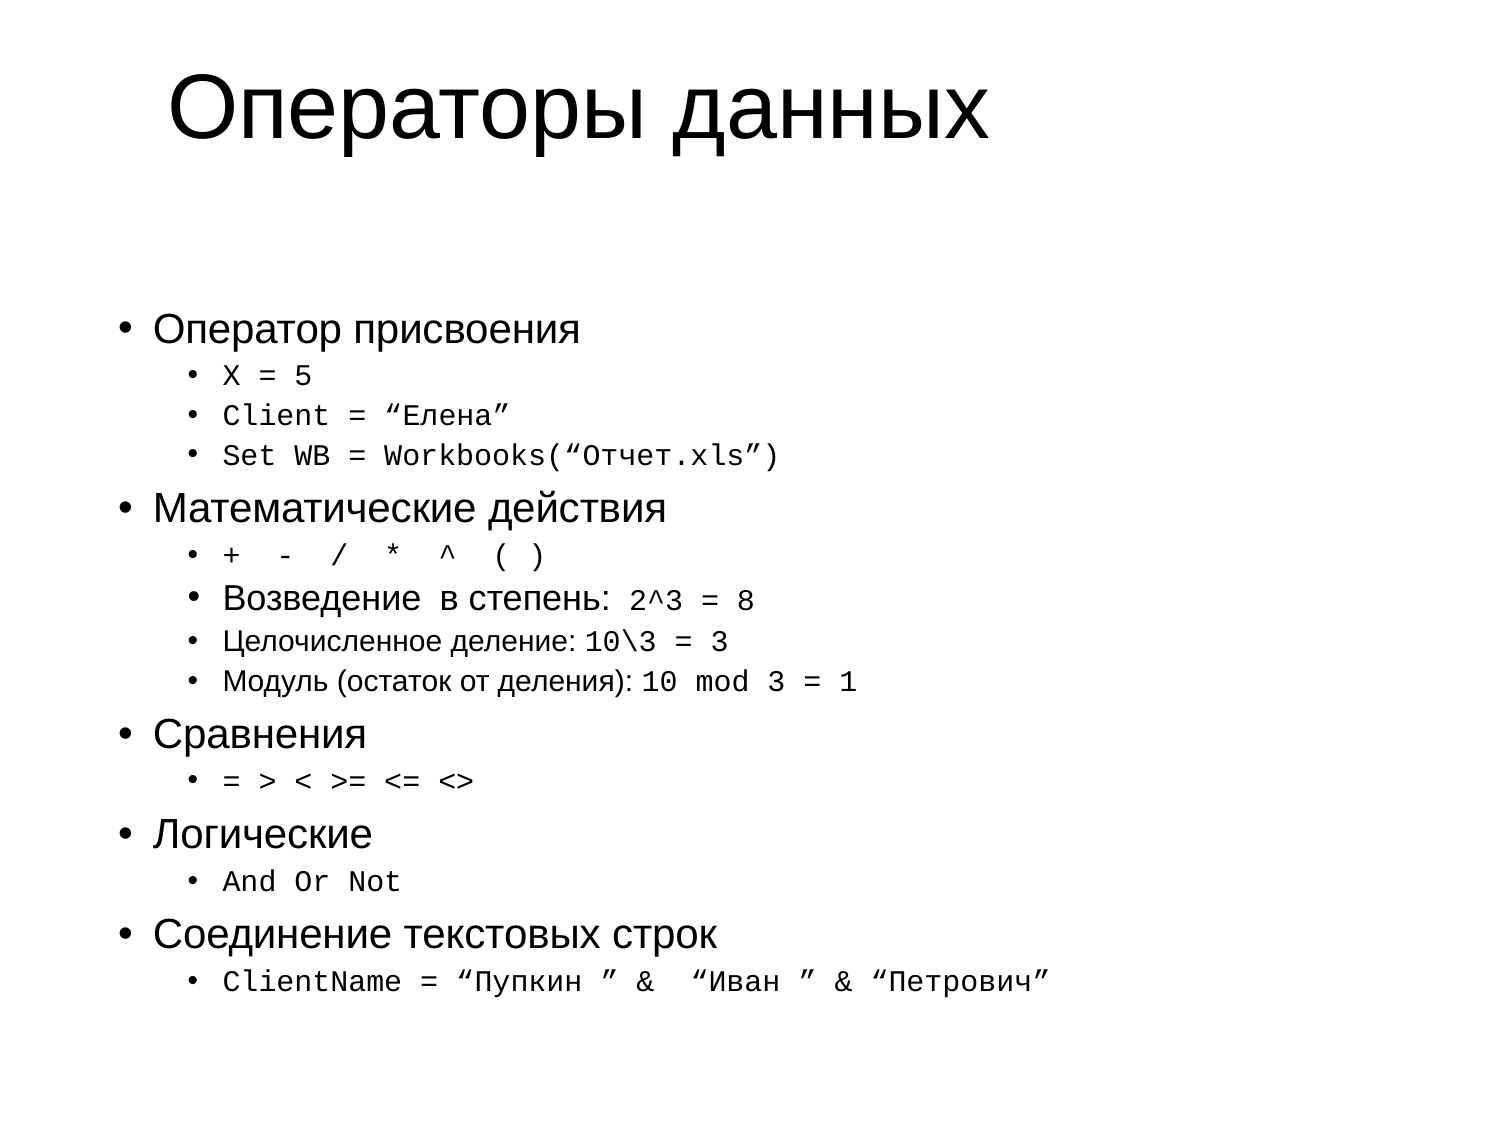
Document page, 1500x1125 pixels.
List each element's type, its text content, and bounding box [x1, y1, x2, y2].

title Операторы данных [2, 0, 1500, 218]
list Оператор присвоения X = 5 Client = “Елена” Set WB = Workbooks(“Отчет.xls”) Математические действия + - / * ^ ( ) Возведение в степень: 2^3 = 8 Целочисленное деление: 10\3 = 3 Модуль (остаток от деления): 10 mod 3 = 1 Сравнения = > < >= <= <> Логические And Or Not Соединение текстовых строк ClientName = “Пупкин ” & “Иван ” & “Петрович” [103, 299, 1397, 1014]
